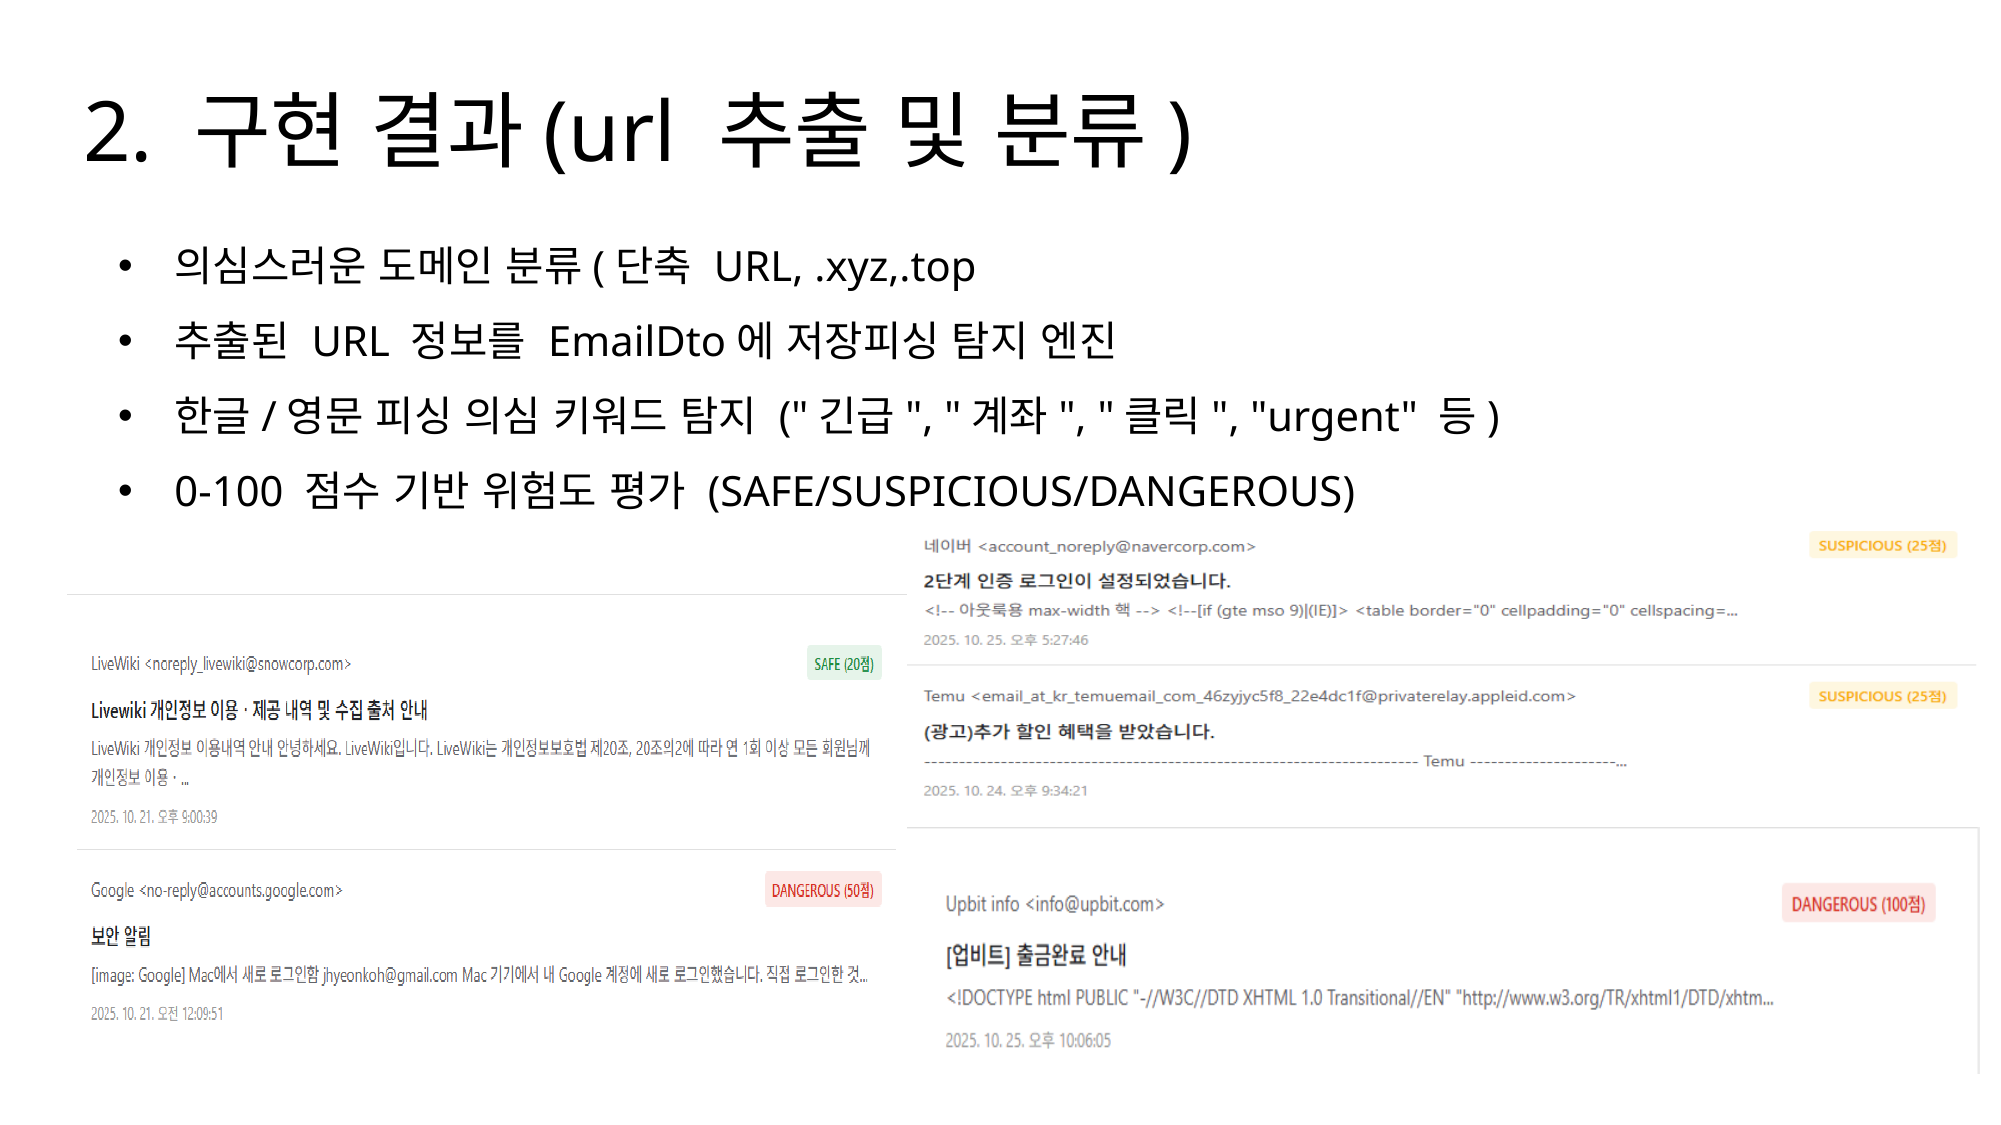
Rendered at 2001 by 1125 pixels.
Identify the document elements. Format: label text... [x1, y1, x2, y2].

picture [66, 516, 1981, 1075]
text_box 의심스러운 도메인 분류(단축 URL, .xyz,.top 추출된 URL 정보를 EmailDto에 저장피싱 탐지 엔진 한글/영문 피싱 의심 키워드 탐지 ("긴급", "계좌", "클릭", "urgent" 등) 0-100 점수 기반 위험도 평가 (SAFE/SUSPICIOUS/DANGEROUS) [103, 207, 1540, 523]
text_box 2. 구현 결과(url 추출 및 분류) [68, 71, 1325, 186]
